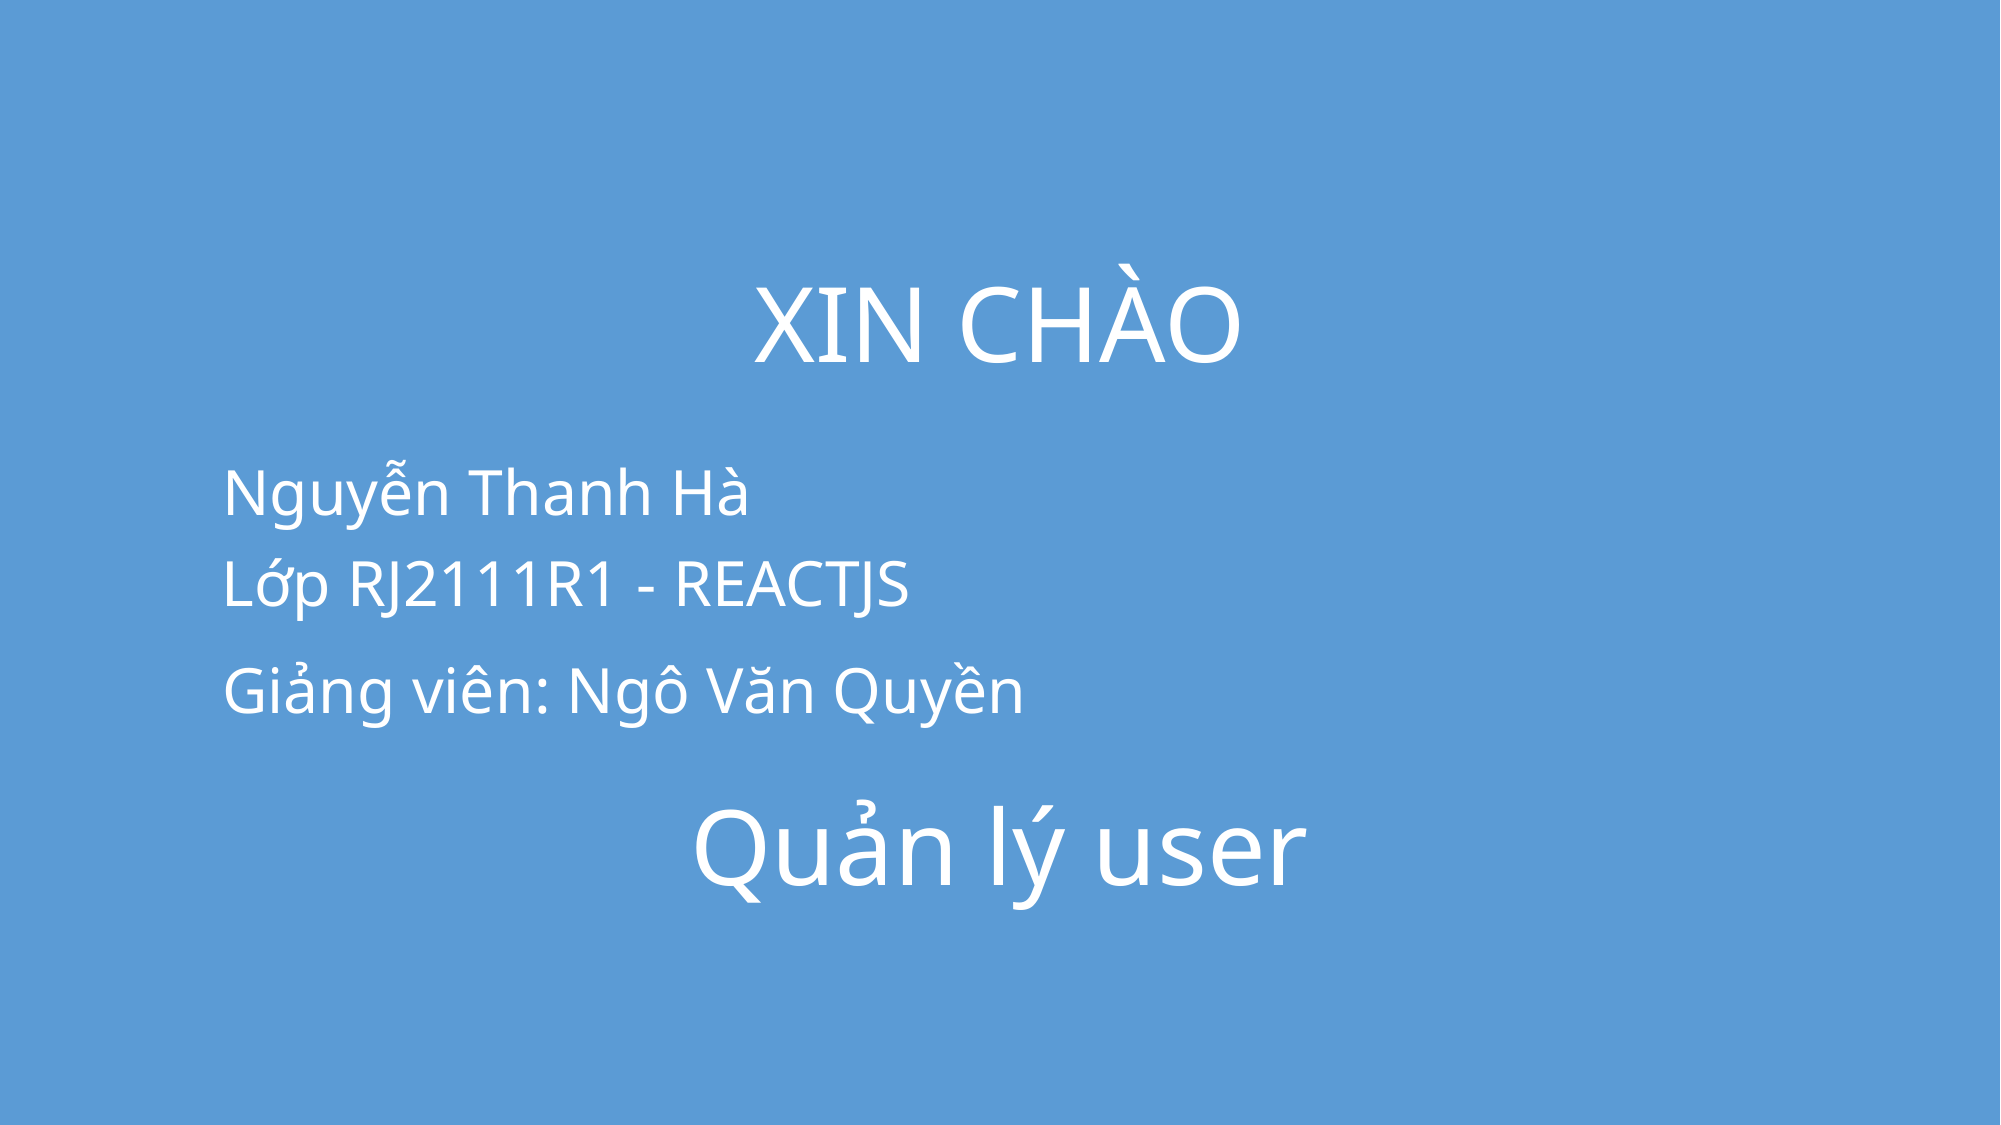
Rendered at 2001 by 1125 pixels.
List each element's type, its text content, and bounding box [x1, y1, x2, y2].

text_box Lớp RJ2111R1 - REACTJS [206, 536, 1279, 702]
text_box Nguyễn Thanh Hà [207, 445, 882, 536]
text_box Giảng viên: Ngô Văn Quyền [207, 644, 1088, 734]
text_box Quản lý user [0, 774, 2000, 914]
text_box XIN CHÀO [0, 251, 2000, 392]
